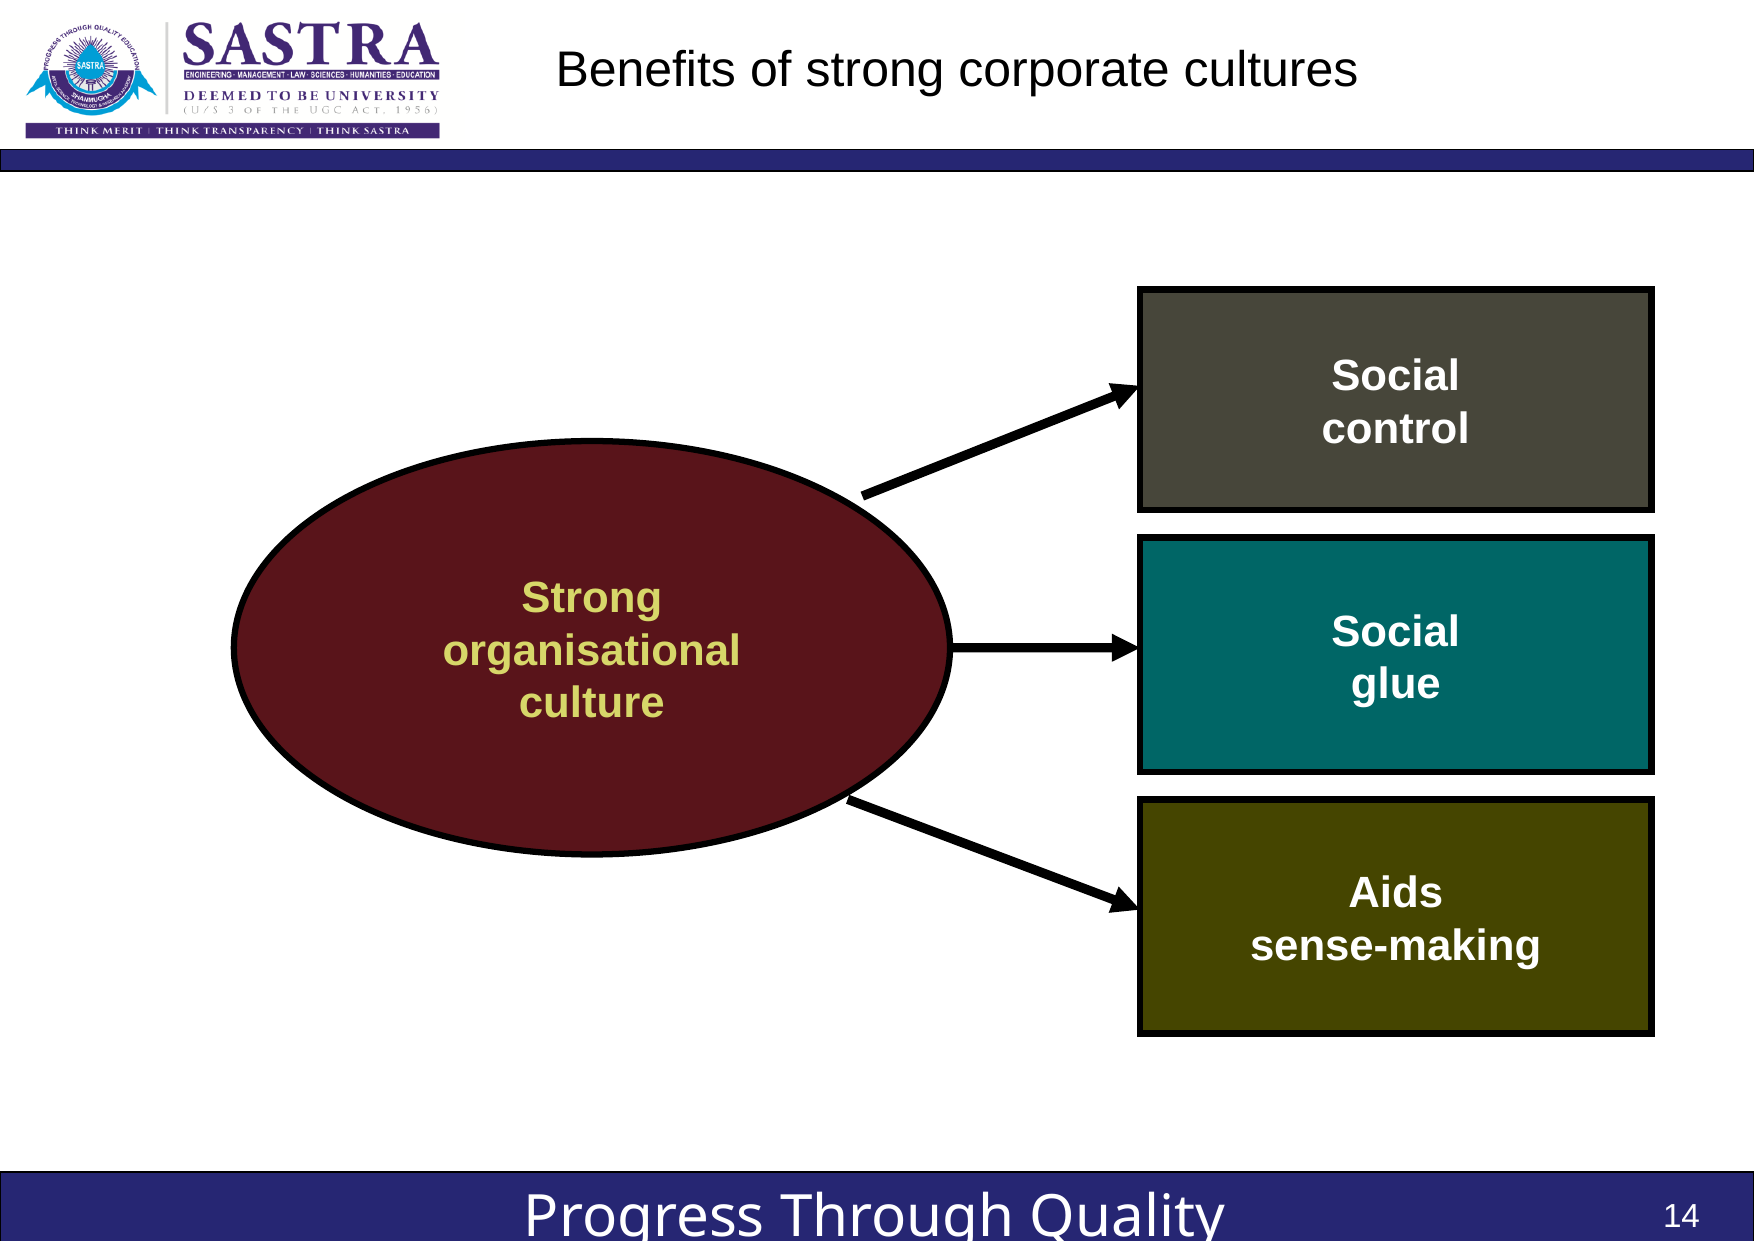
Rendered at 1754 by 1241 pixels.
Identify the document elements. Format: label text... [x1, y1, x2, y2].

title Benefits of strong corporate cultures [219, 27, 1696, 180]
text_box Aids sense-making [1140, 799, 1652, 1034]
picture [0, 13, 465, 146]
text_box Strong organisational culture [233, 441, 951, 855]
footer [263, 1185, 1506, 1241]
text_box [847, 799, 1141, 911]
slide_number 14 [1307, 1184, 1718, 1237]
text_box Social glue [1140, 537, 1652, 772]
text_box Social control [1140, 289, 1652, 510]
text_box [862, 384, 1141, 497]
text_box [950, 641, 1141, 654]
